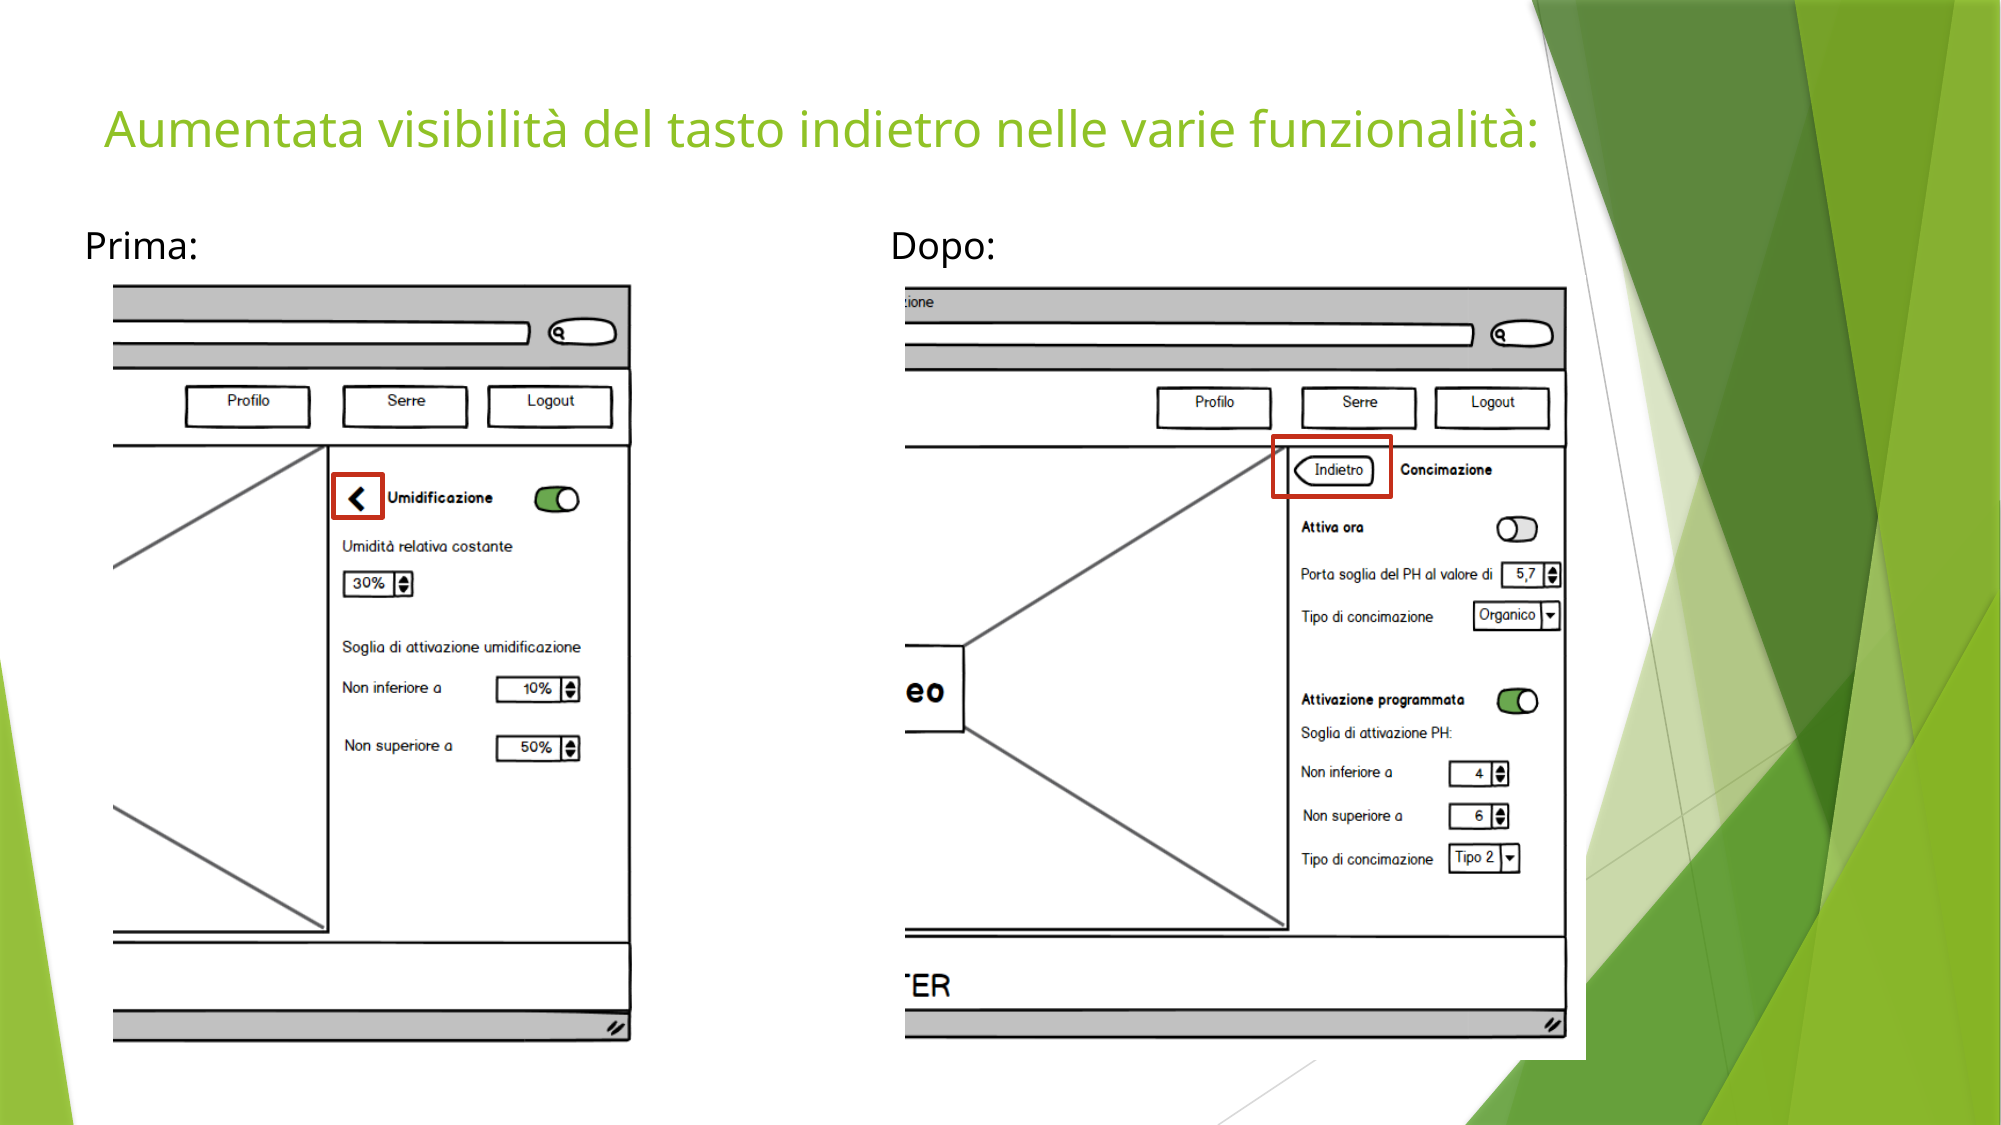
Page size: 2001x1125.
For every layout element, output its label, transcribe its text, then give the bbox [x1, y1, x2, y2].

text_box Aumentata visibilità del tasto indietro nelle varie funzionalità: [89, 90, 1557, 166]
picture [904, 274, 1587, 1060]
text_box Dopo: [875, 214, 1012, 275]
text_box Prima: [69, 214, 647, 275]
picture [112, 274, 647, 1060]
